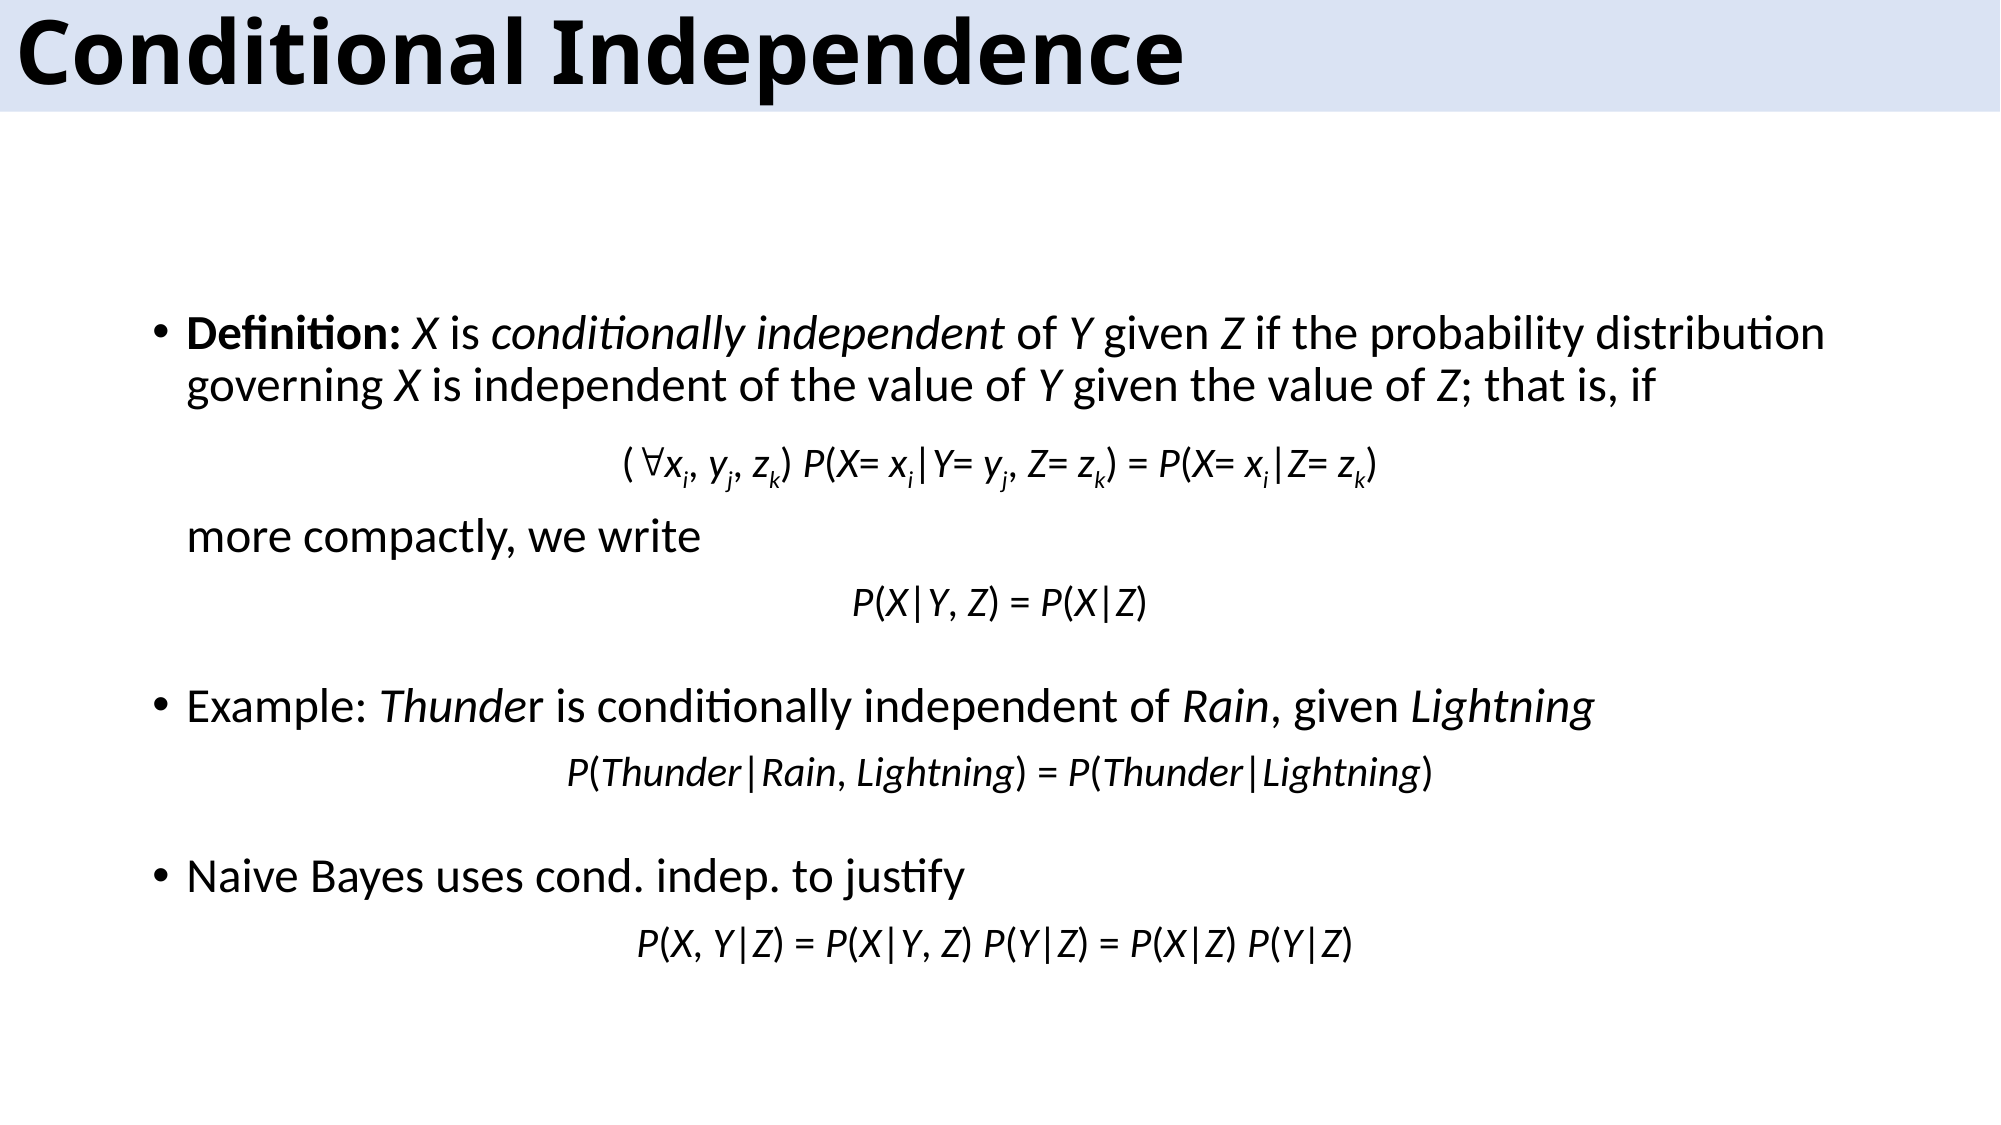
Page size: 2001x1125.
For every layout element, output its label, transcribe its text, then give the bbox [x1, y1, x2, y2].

title Conditional Independence [0, 0, 2000, 112]
list Definition: X is conditionally independent of Y given Z if the probability distribution governing X is independent of the value of Y given the value of Z; that is, if (xi, yj, zk) P(X= xi|Y= yj, Z= zk) = P(X= xi|Z= zk) more compactly, we write P(X|Y, Z) = P(X|Z) Example: Thunder is conditionally independent of Rain, given Lightning P(Thunder|Rain, Lightning) = P(Thunder|Lightning) Naive Bayes uses cond. indep. to justify P(X, Y|Z) = P(X|Y, Z) P(Y|Z) = P(X|Z) P(Y|Z) [137, 299, 1863, 1014]
